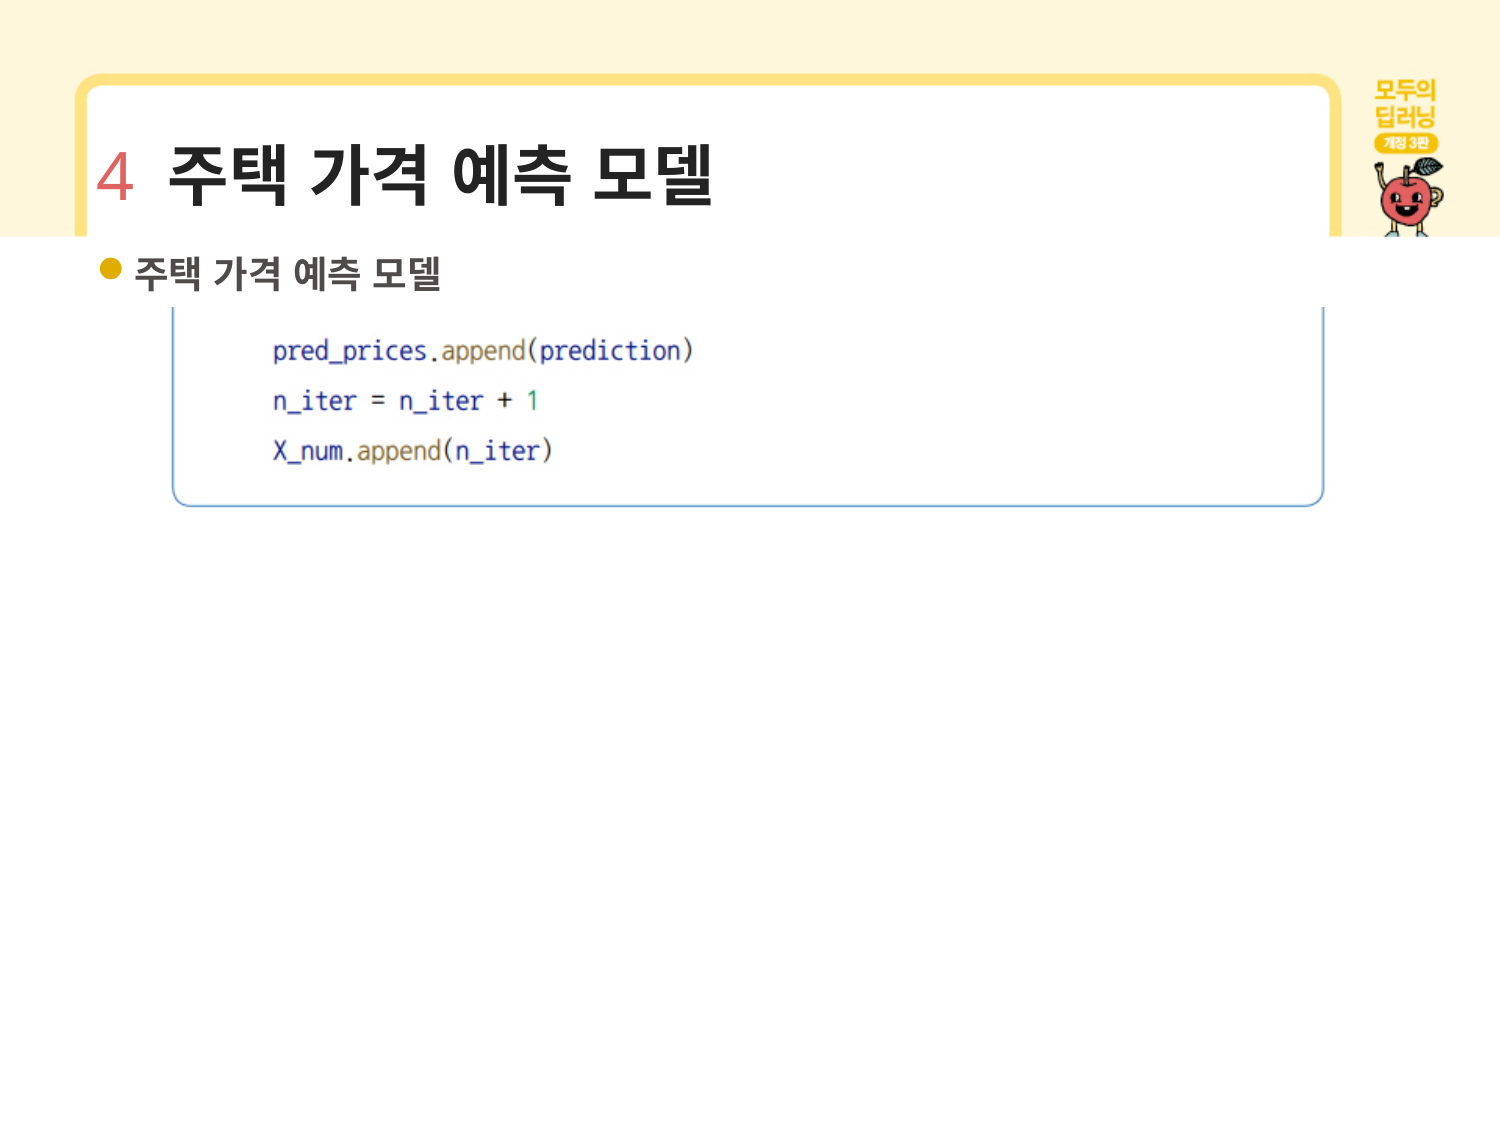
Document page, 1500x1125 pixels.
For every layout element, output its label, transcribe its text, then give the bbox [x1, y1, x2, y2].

picture [0, 0, 1500, 1125]
title 4 주택 가격 예측 모델 [81, 90, 1412, 222]
list 주택 가격 예측 모델 [81, 239, 1412, 1054]
